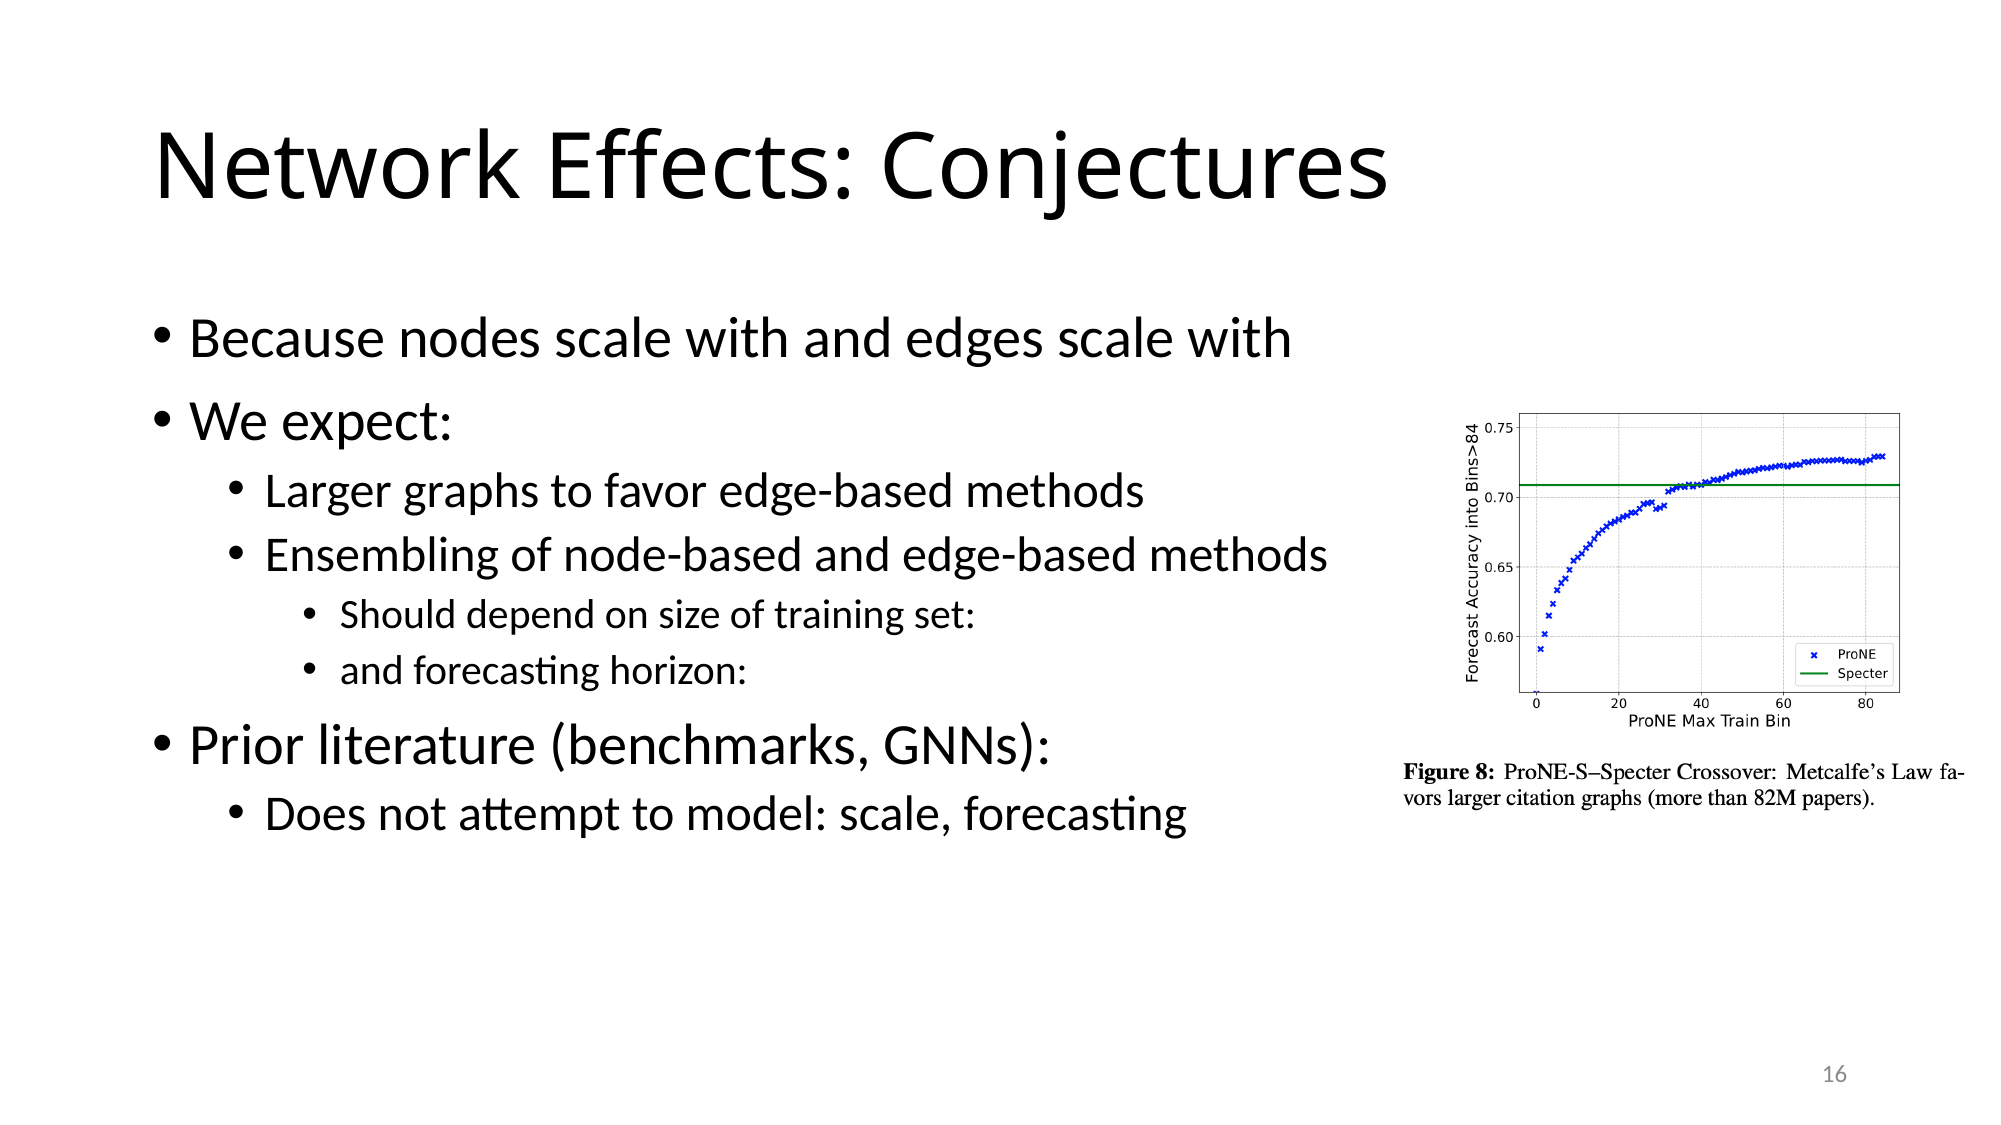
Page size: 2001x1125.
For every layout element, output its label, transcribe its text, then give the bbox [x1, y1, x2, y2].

picture [1366, 380, 1981, 826]
title Network Effects: Conjectures [137, 59, 1863, 278]
slide_number 16 [1412, 1042, 1863, 1103]
